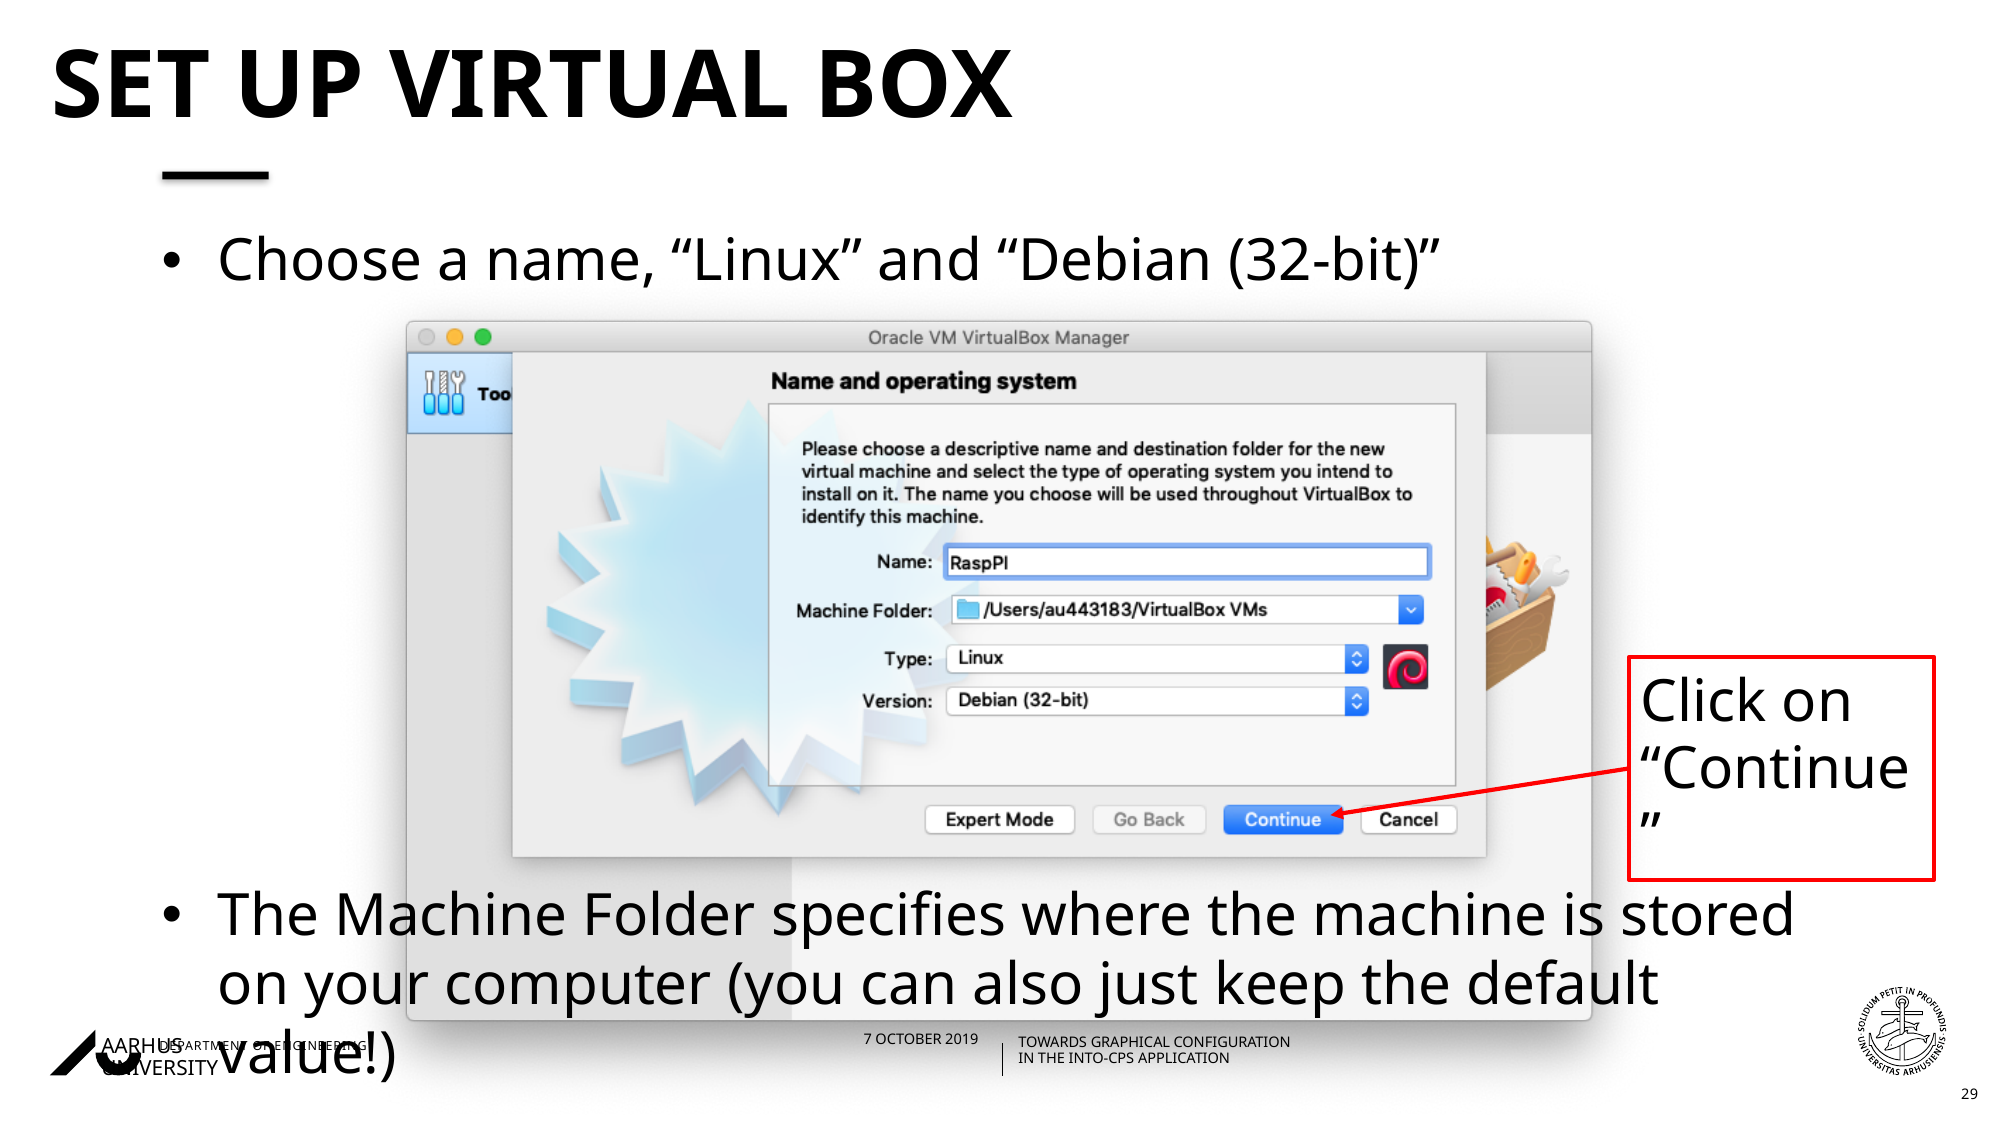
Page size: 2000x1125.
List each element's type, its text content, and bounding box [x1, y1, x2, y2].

picture [328, 268, 1671, 1125]
text_box Click on “Continue” [1839, 656, 1935, 880]
slide_number 29 [1936, 1079, 1979, 1106]
list Choose a name, “Linux” and “Debian (32-bit)” The Machine Folder specifies where the machine is stored on your computer (you can also just keep the default value!) [161, 224, 1839, 968]
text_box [1330, 735, 1630, 816]
title Set up Virtual Box [51, 37, 1948, 162]
